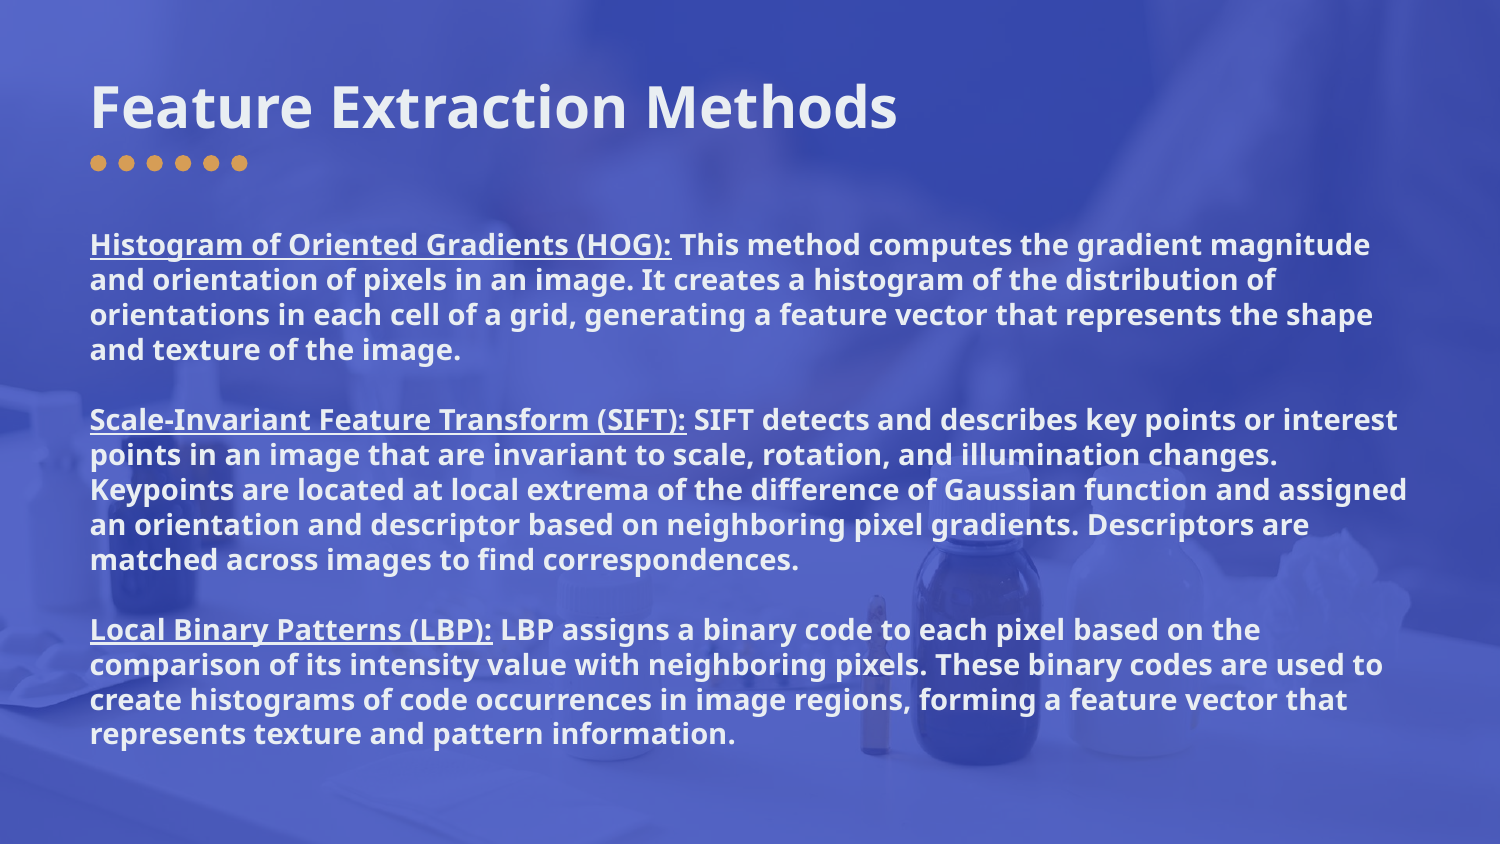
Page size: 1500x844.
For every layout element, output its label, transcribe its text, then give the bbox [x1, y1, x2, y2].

title Feature Extraction Methods [74, 33, 1414, 156]
subtitle Histogram of Oriented Gradients (HOG): This method computes the gradient magnitude and orientation of pixels in an image. It creates a histogram of the distribution of orientations in each cell of a grid, generating a feature vector that represents the shape and texture of the image. Scale-Invariant Feature Transform (SIFT): SIFT detects and describes key points or interest points in an image that are invariant to scale, rotation, and illumination changes. Keypoints are located at local extrema of the difference of Gaussian function and assigned an orientation and descriptor based on neighboring pixel gradients. Descriptors are matched across images to find correspondences. Local Binary Patterns (LBP): LBP assigns a binary code to each pixel based on the comparison of its intensity value with neighboring pixels. These binary codes are used to create histograms of code occurrences in image regions, forming a feature vector that represents texture and pattern information. [74, 203, 1426, 775]
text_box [89, 154, 248, 172]
